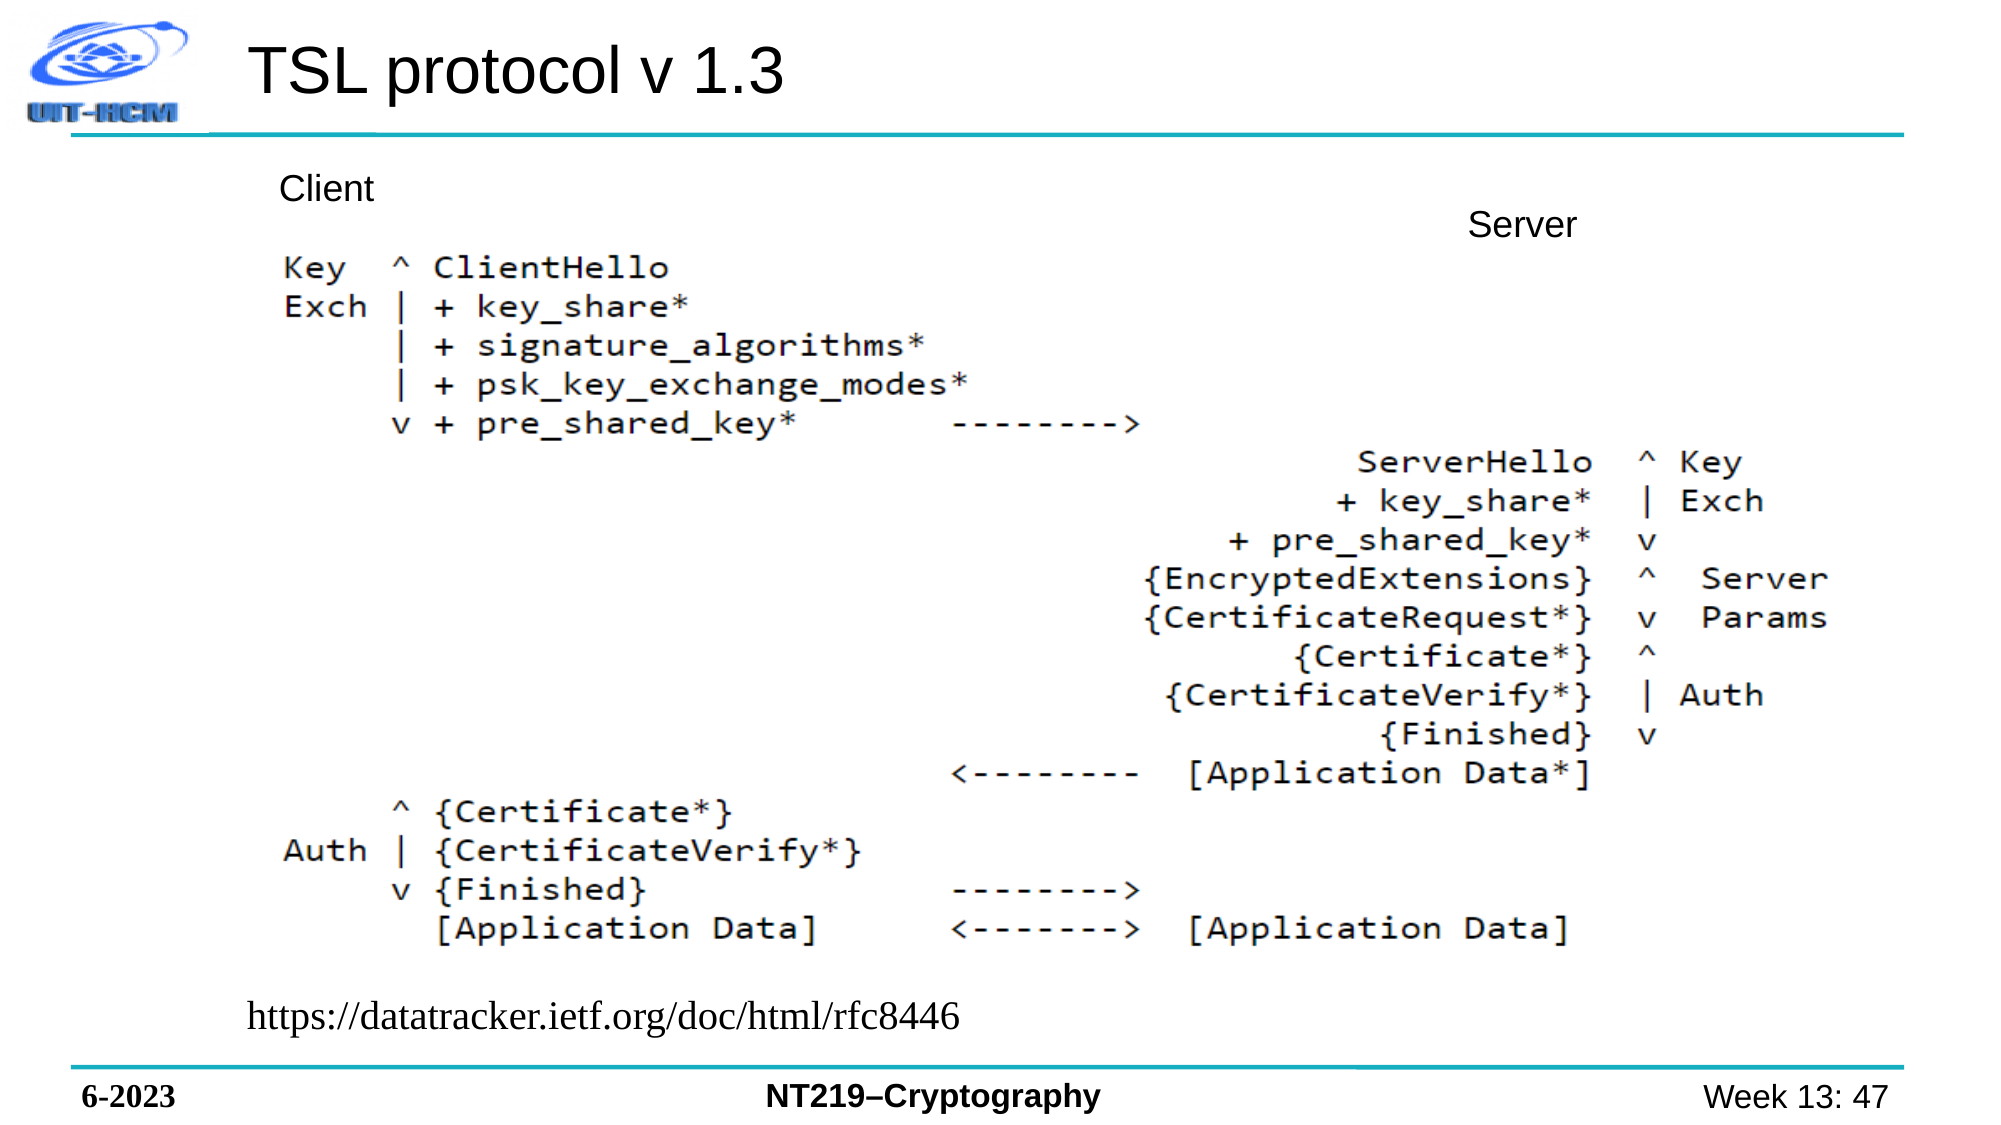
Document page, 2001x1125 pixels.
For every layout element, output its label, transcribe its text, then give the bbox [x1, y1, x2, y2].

title TSL protocol v 1.3 [232, 1, 1709, 133]
text_box Server [1456, 173, 1670, 236]
text_box Client [267, 137, 481, 236]
picture [267, 238, 1838, 973]
picture [7, 9, 209, 133]
text_box https://datatracker.ietf.org/doc/html/rfc8446 [232, 981, 1154, 1045]
